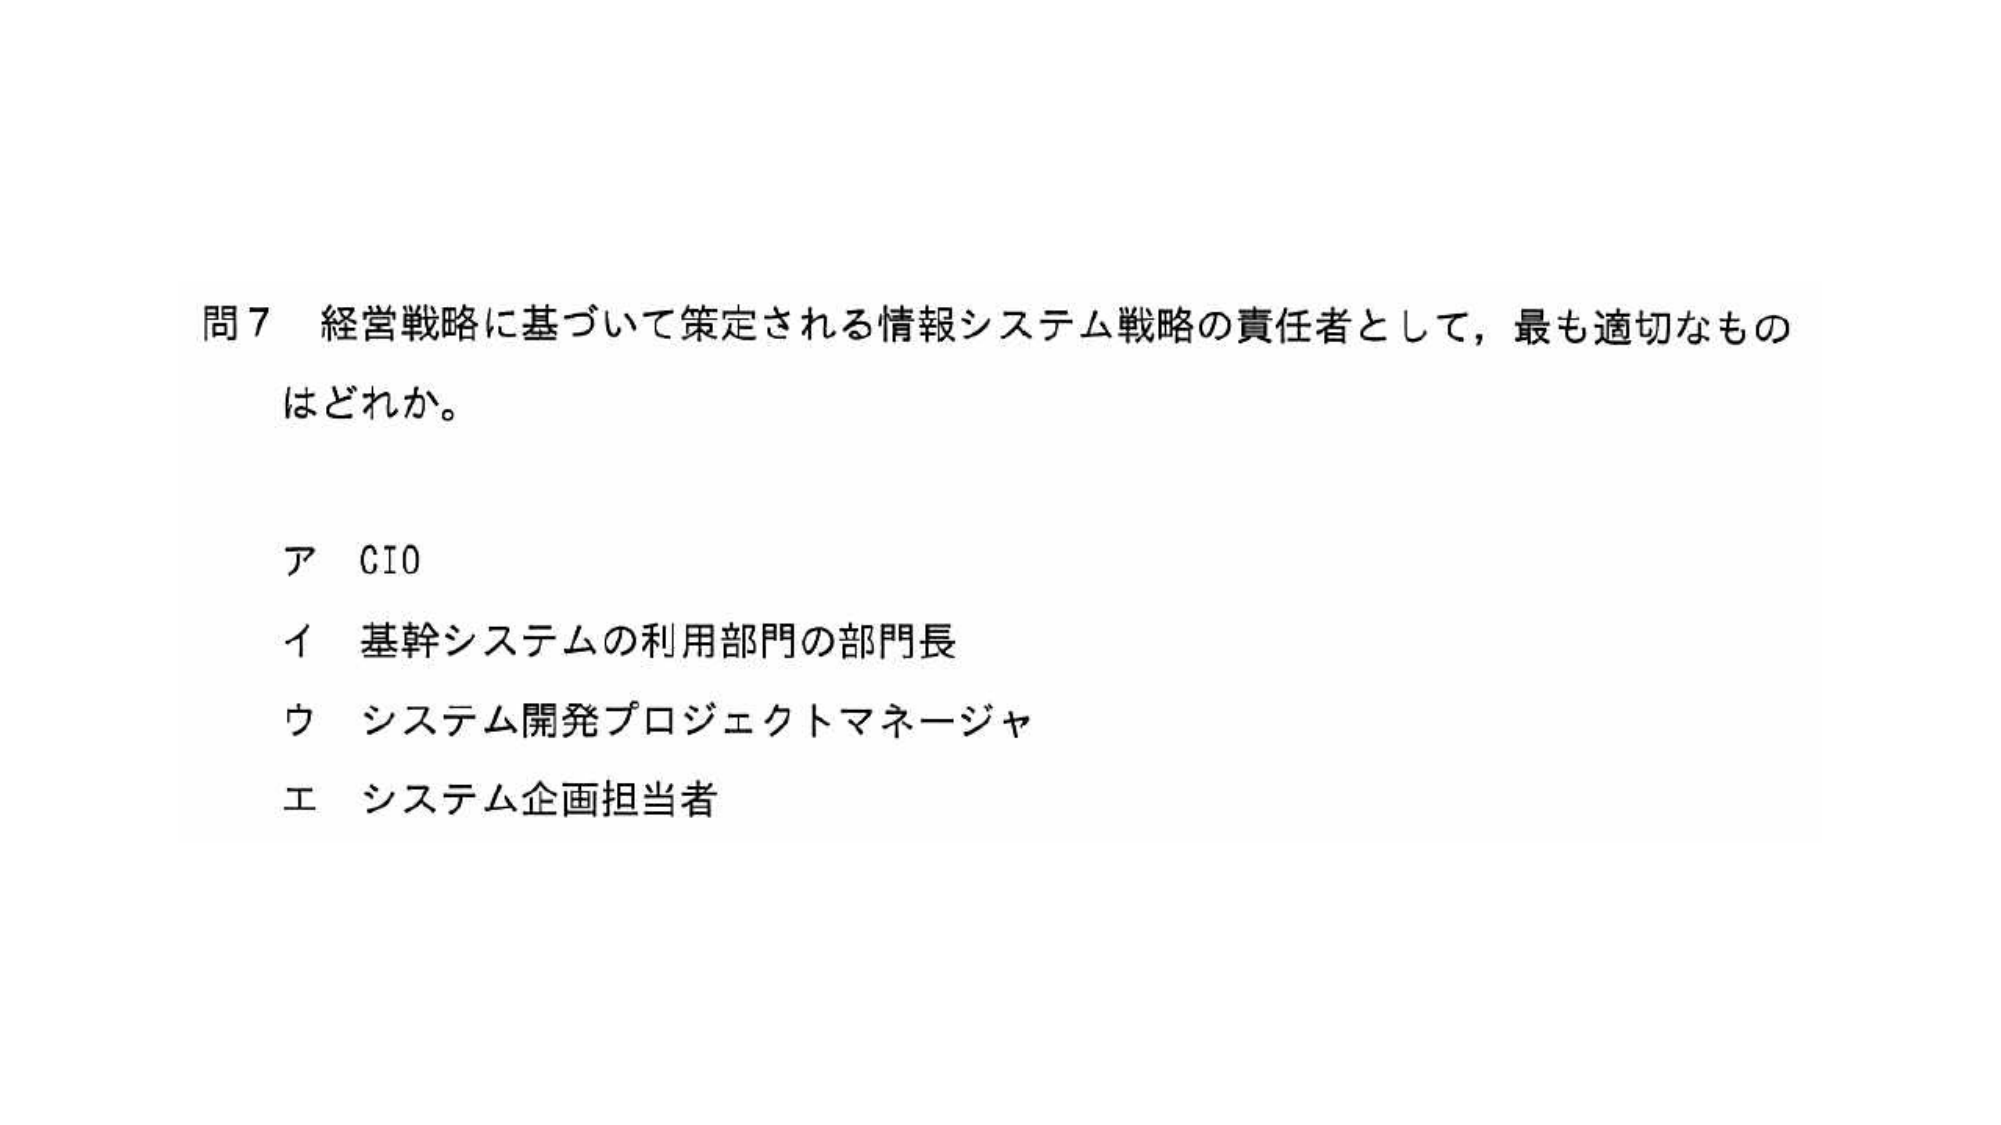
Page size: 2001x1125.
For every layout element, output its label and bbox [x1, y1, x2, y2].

picture [178, 281, 1822, 843]
